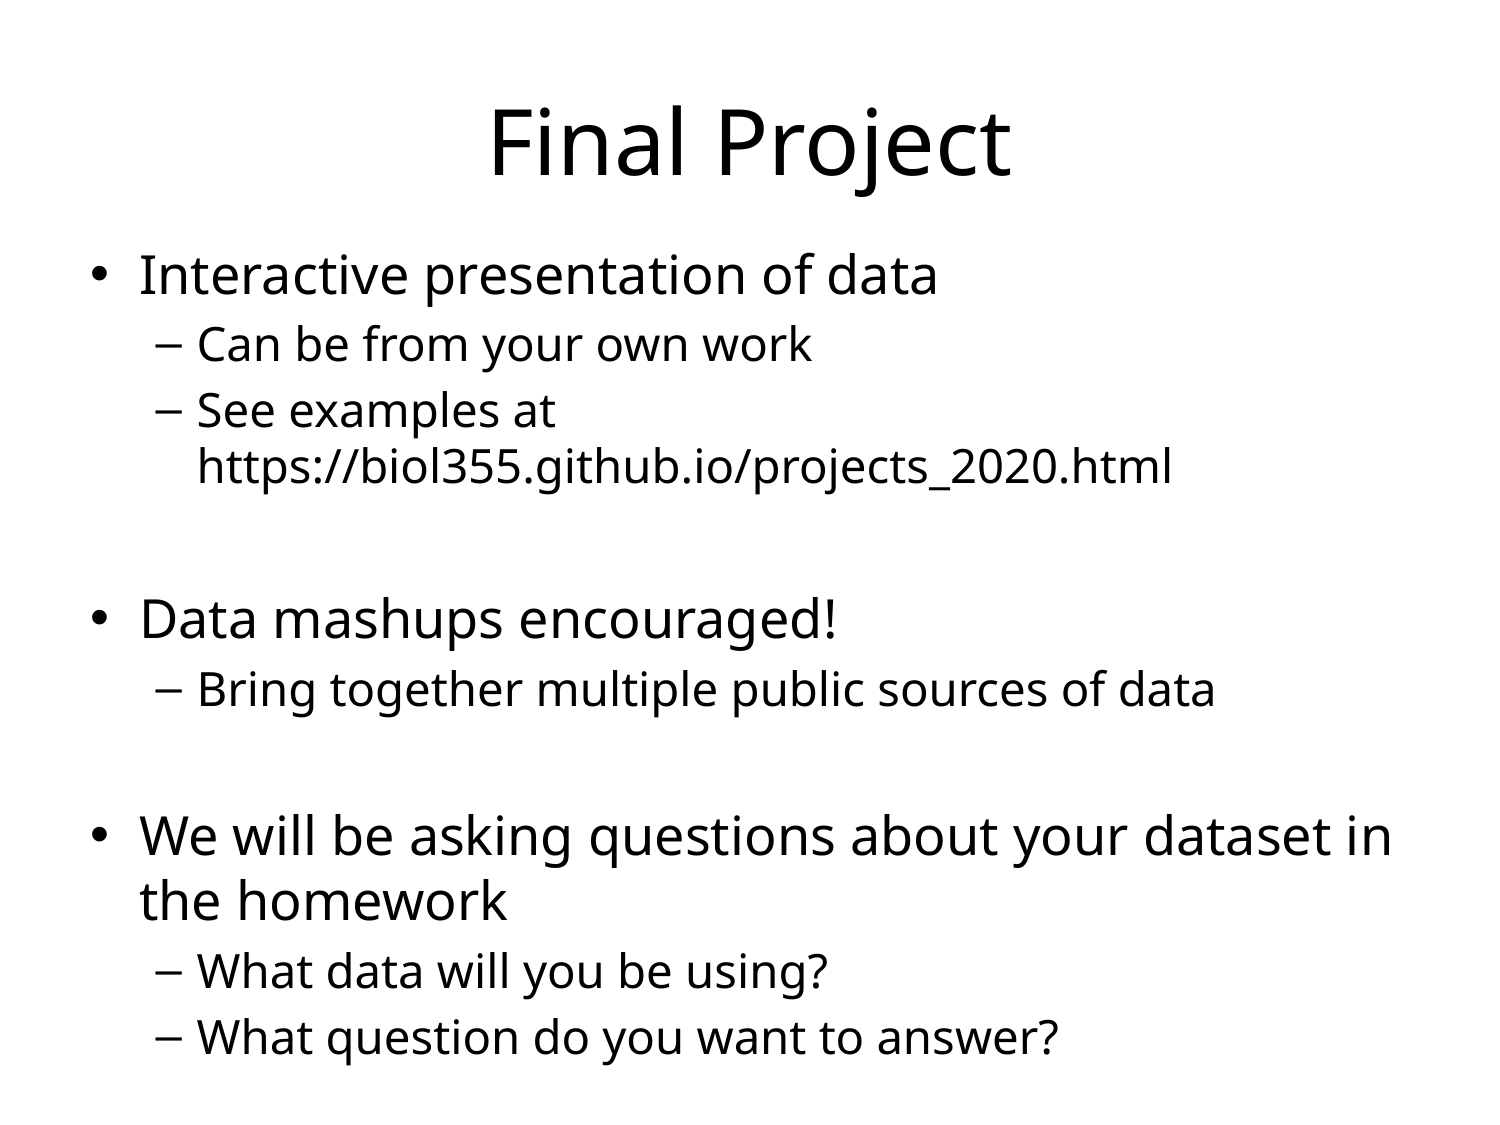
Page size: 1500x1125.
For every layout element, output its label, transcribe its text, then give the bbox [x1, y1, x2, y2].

list Interactive presentation of data Can be from your own work See examples at https://biol355.github.io/projects_2020.html Data mashups encouraged! Bring together multiple public sources of data We will be asking questions about your dataset in the homework What data will you be using? What question do you want to answer? [75, 232, 1425, 1072]
title Final Project [75, 45, 1425, 232]
